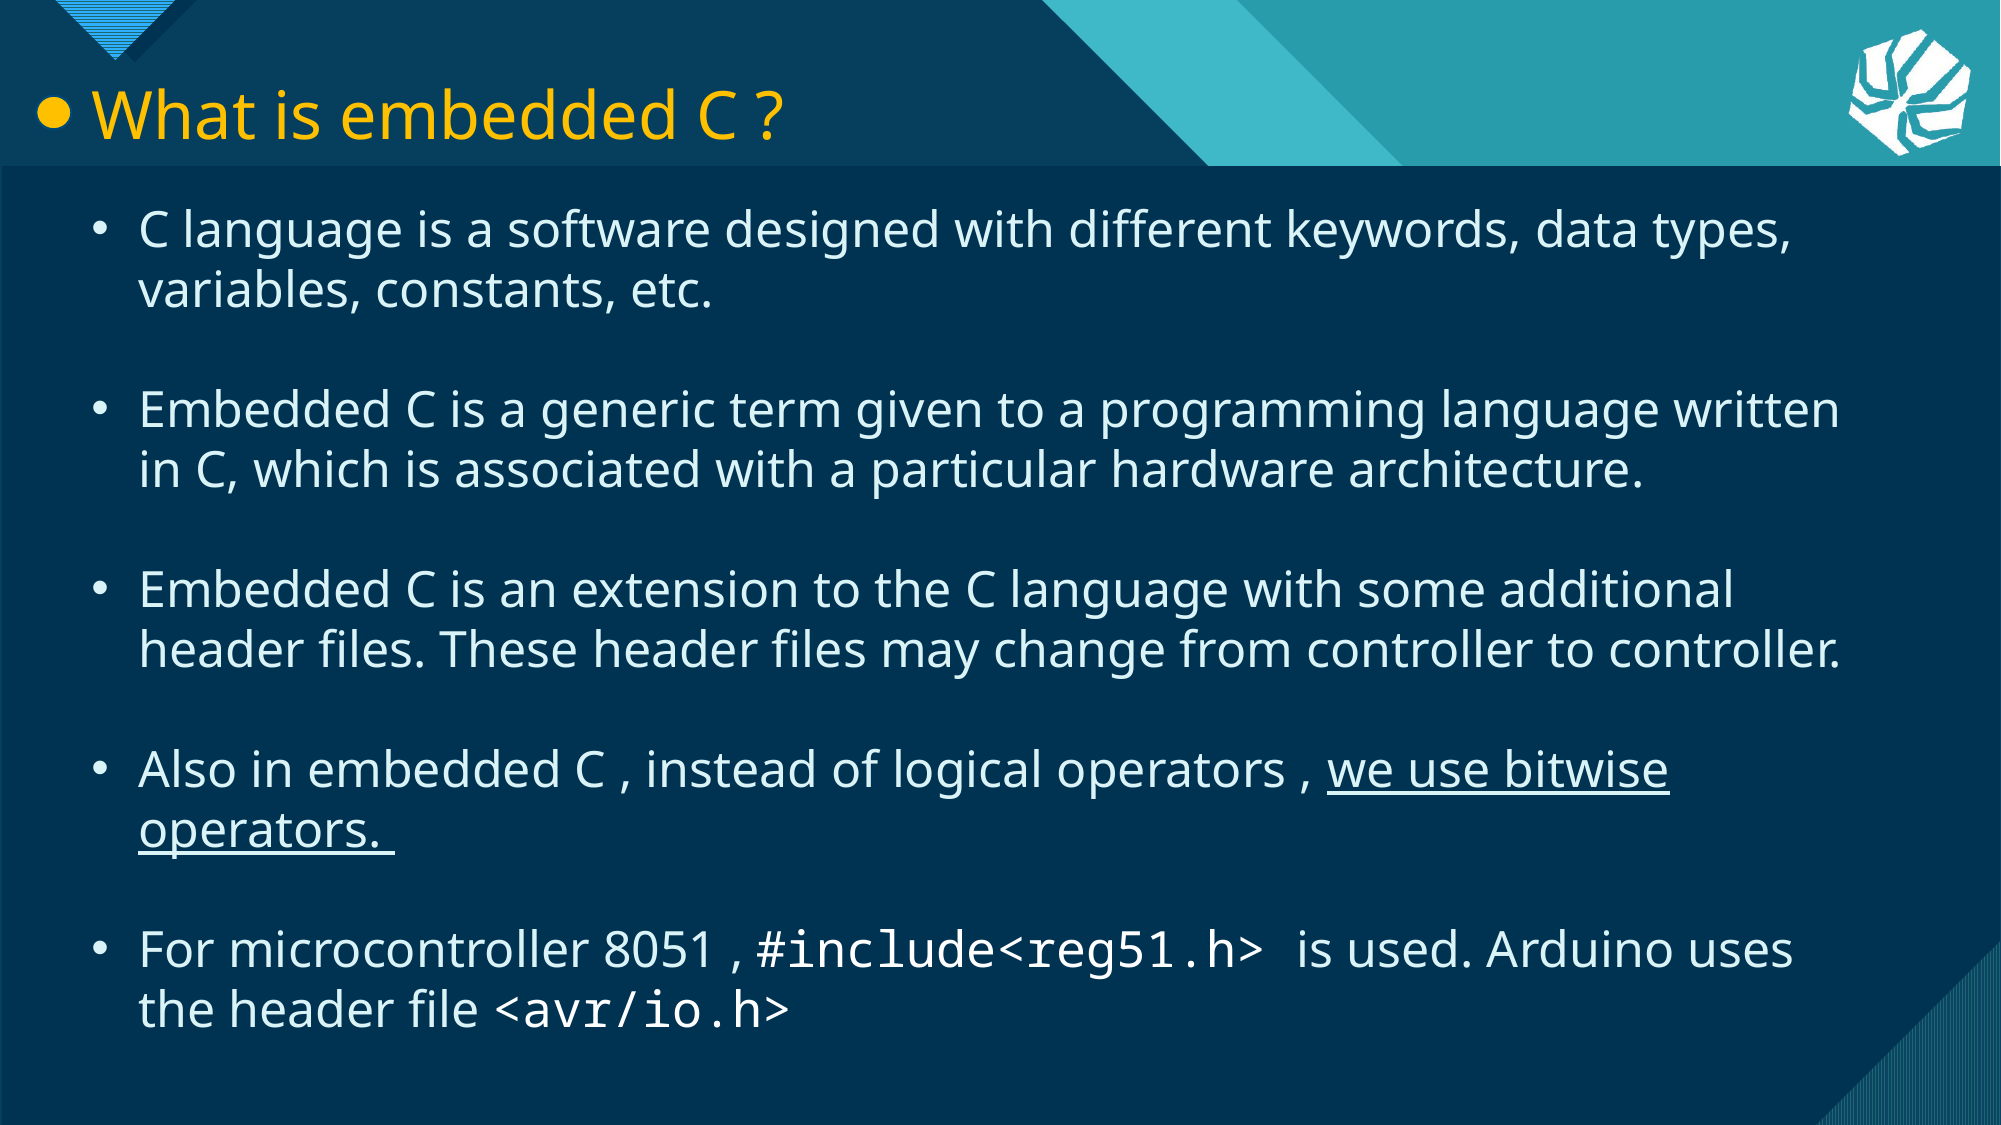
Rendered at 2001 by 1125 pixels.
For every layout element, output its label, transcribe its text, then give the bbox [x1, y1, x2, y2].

text_box What is embedded C ? C language is a software designed with different keywords, data types, variables, constants, etc. Embedded C is a generic term given to a programming language written in C, which is associated with a particular hardware architecture. Embedded C is an extension to the C language with some additional header files. These header files may change from controller to controller. Also in embedded C , instead of logical operators , we use bitwise operators. For microcontroller 8051 , #include<reg51.h> is used. Arduino uses the header file <avr/io.h> [76, 65, 1879, 166]
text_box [2, 166, 2000, 1125]
text_box [35, 94, 73, 131]
picture [1839, 18, 1986, 164]
